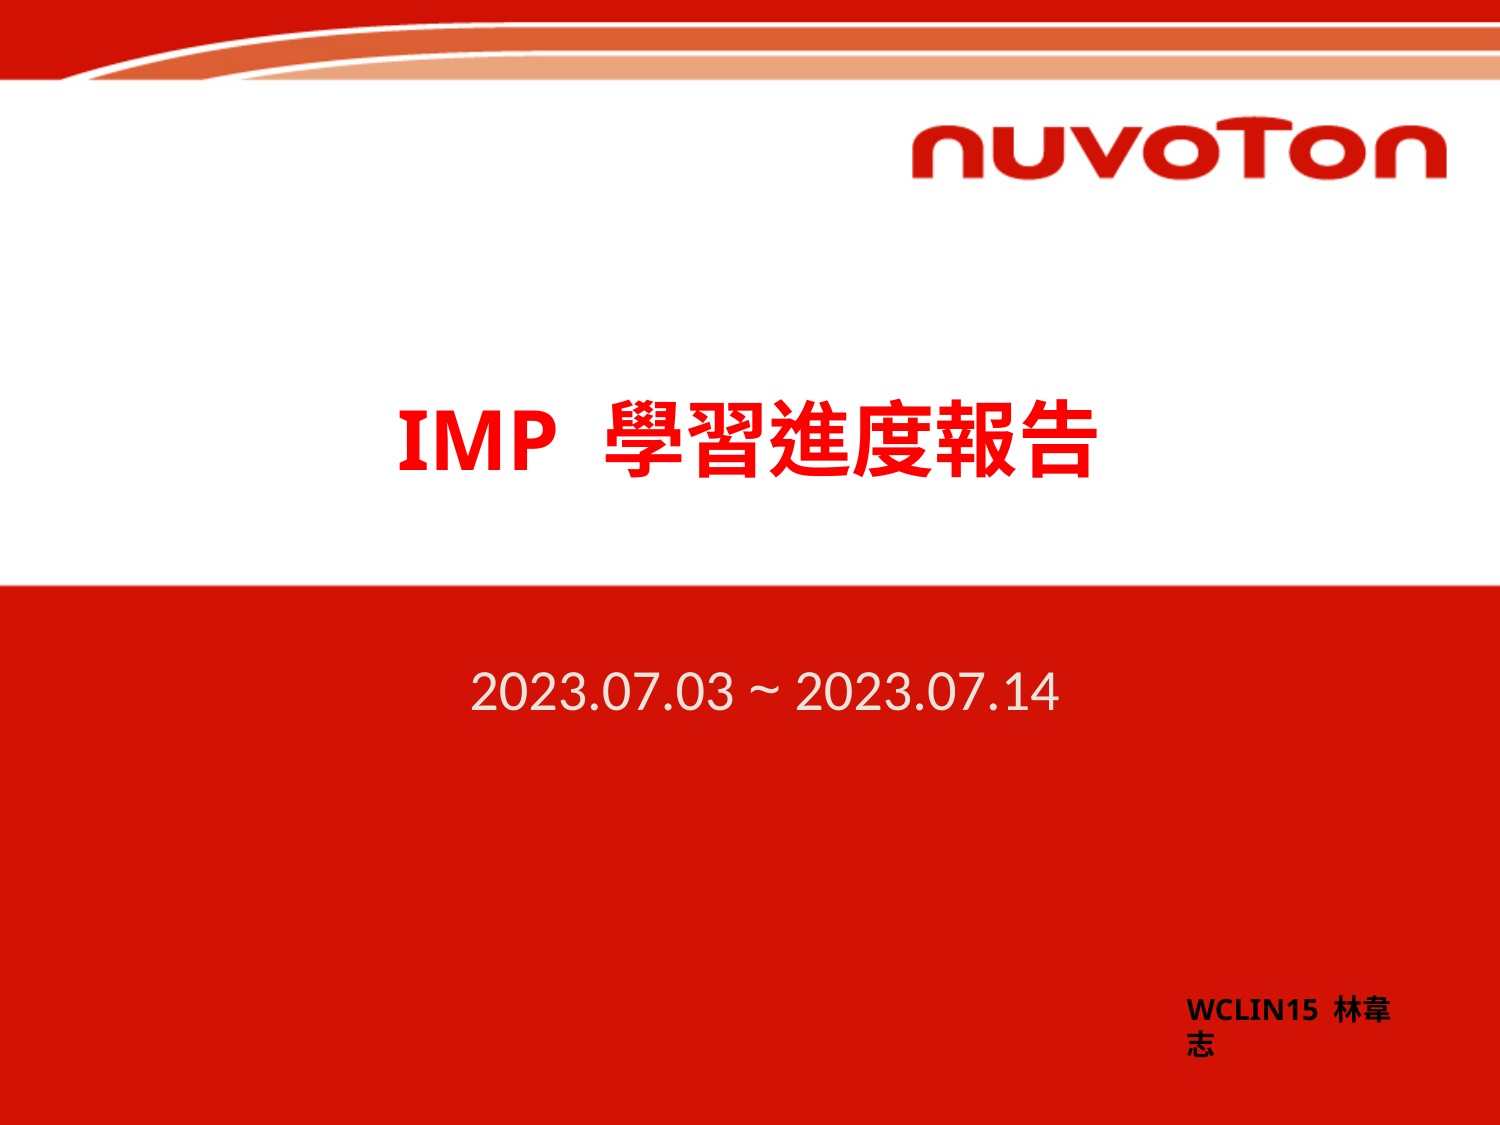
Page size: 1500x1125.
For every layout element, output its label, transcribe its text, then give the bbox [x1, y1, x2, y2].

footer WCLIN15 林韋志 [1171, 996, 1430, 1056]
title IMP 學習進度報告 [281, 292, 1218, 590]
picture [0, 0, 1500, 1125]
text_box 2023.07.03 ~ 2023.07.14 [410, 644, 1120, 730]
